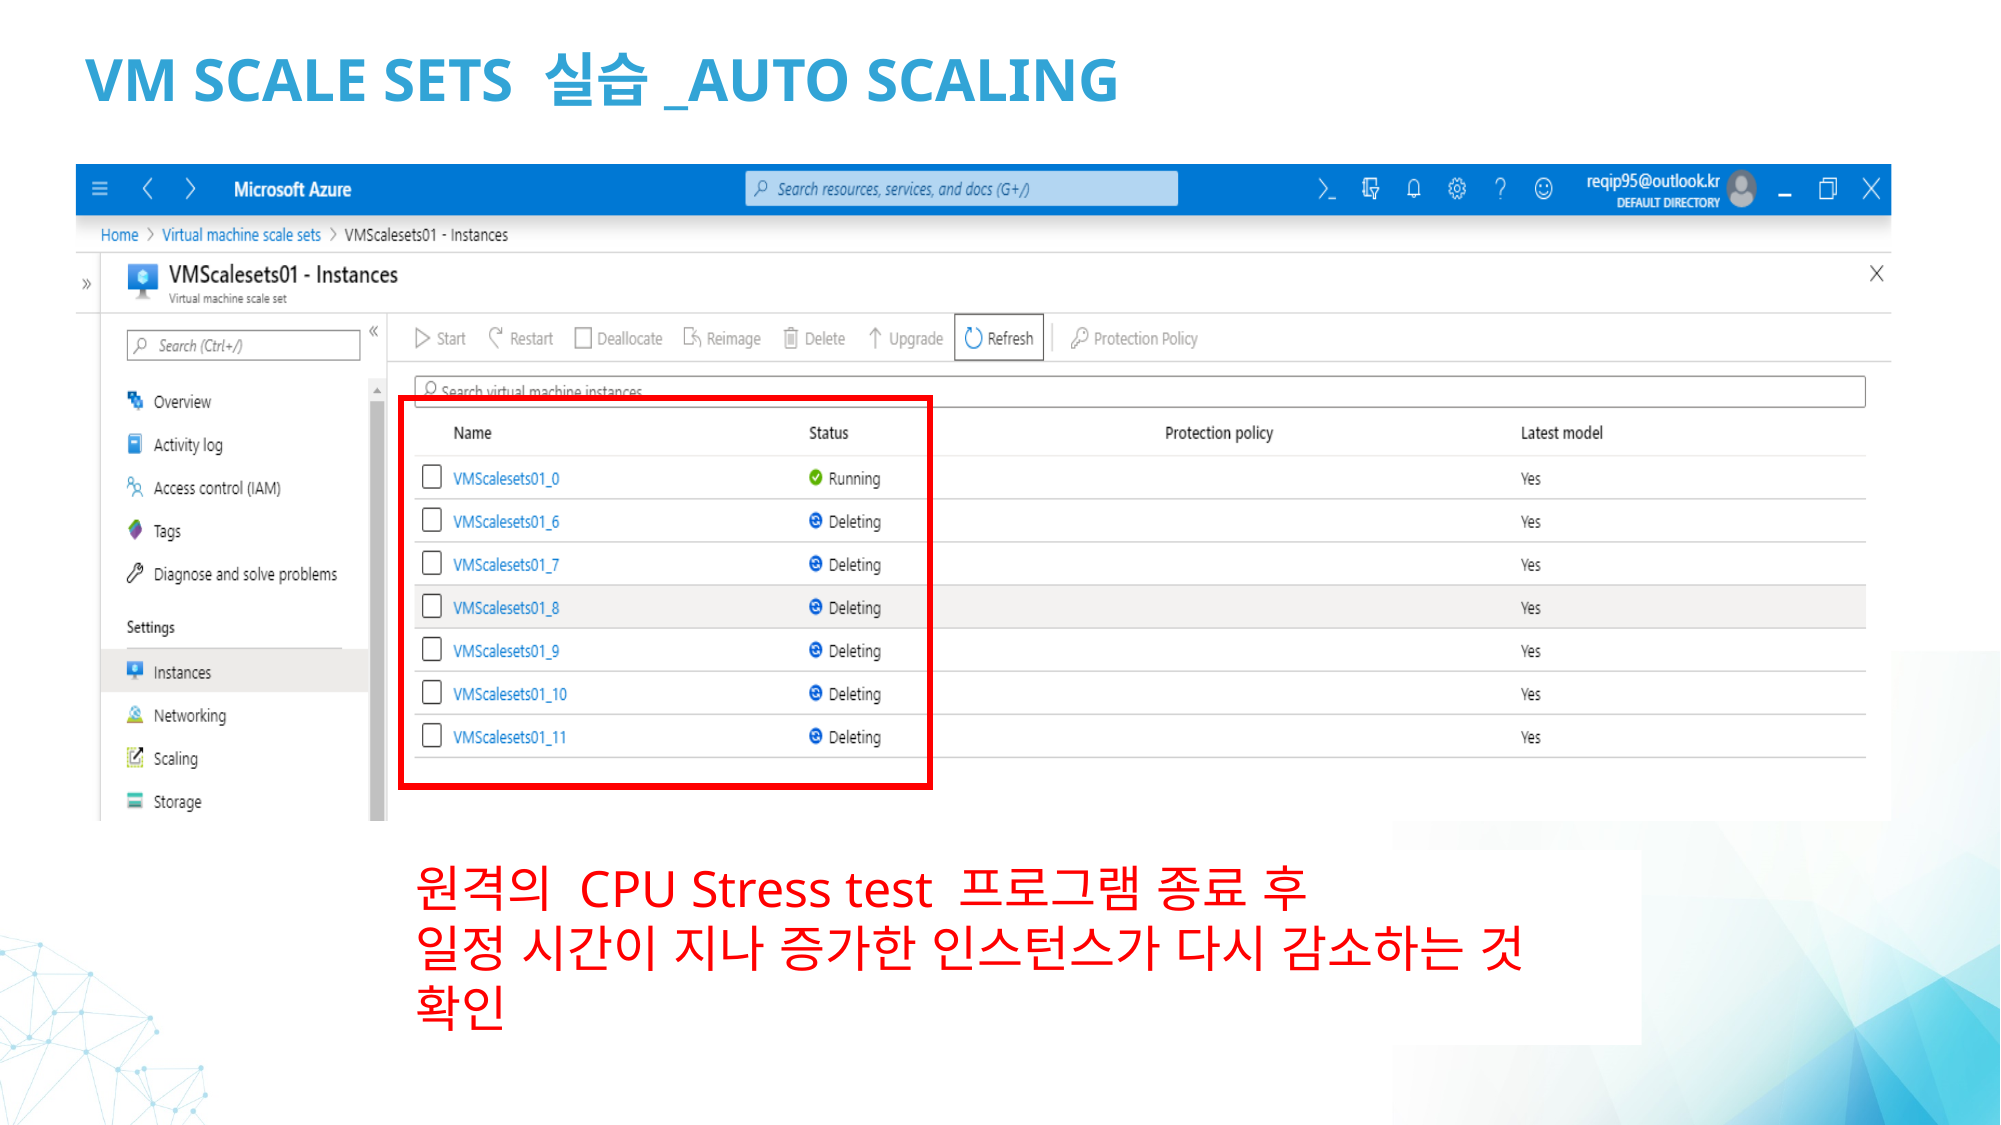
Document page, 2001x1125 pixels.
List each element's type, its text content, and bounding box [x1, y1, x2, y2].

text_box 원격의 CPU Stress test 프로그램 종료 후 일정 시간이 지나 증가한 인스턴스가 다시 감소하는 것 확인 [401, 850, 1642, 1045]
text_box VM SCALE SETS 실습_AUTO SCALING [70, 35, 1136, 121]
picture [0, 0, 2000, 1125]
